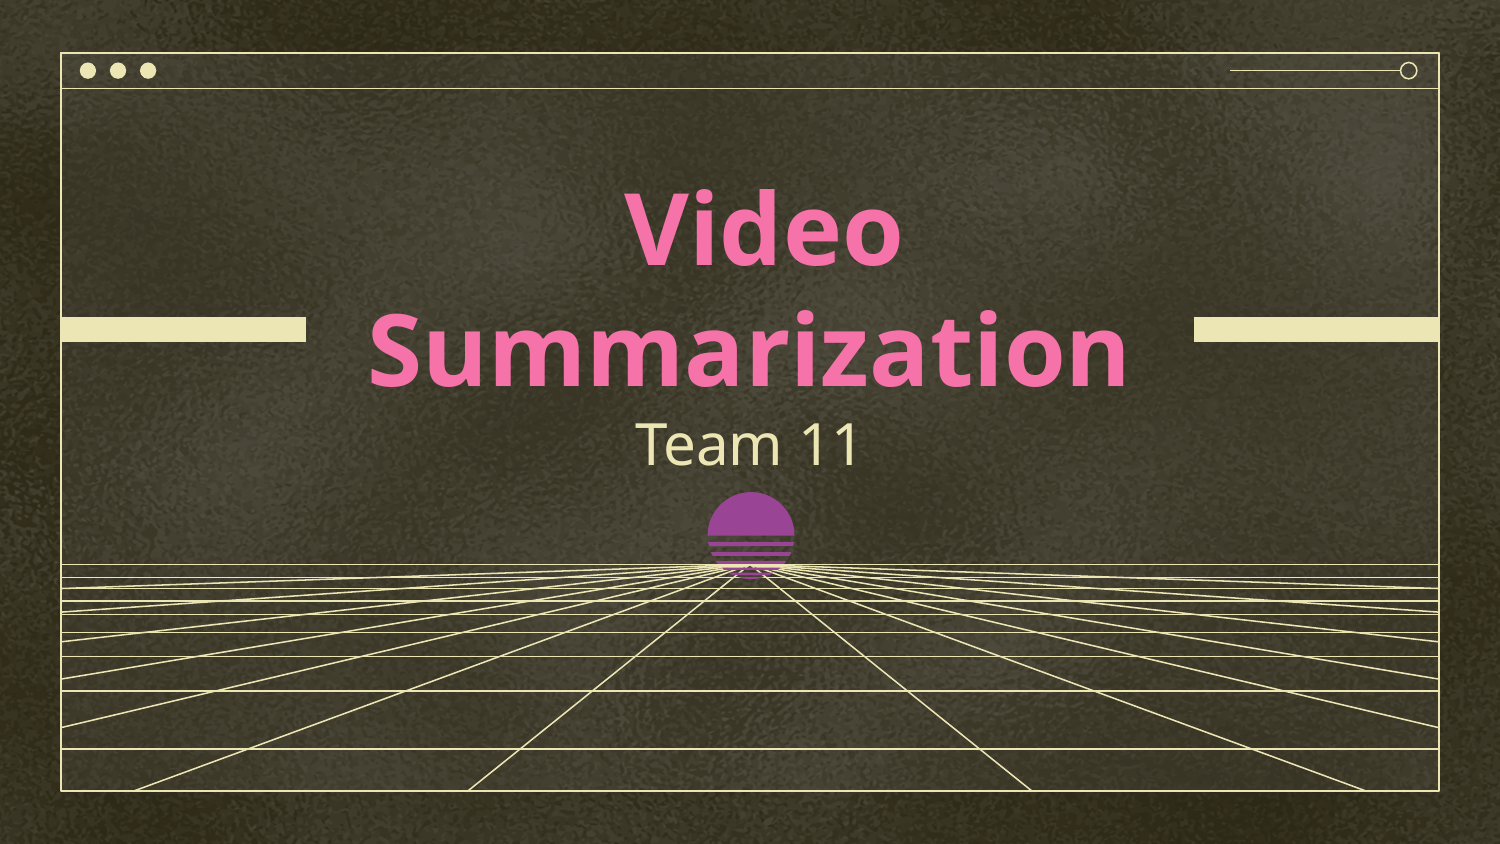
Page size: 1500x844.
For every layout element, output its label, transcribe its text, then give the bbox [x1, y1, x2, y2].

title Video Summarization Team 11 [216, 96, 1284, 492]
